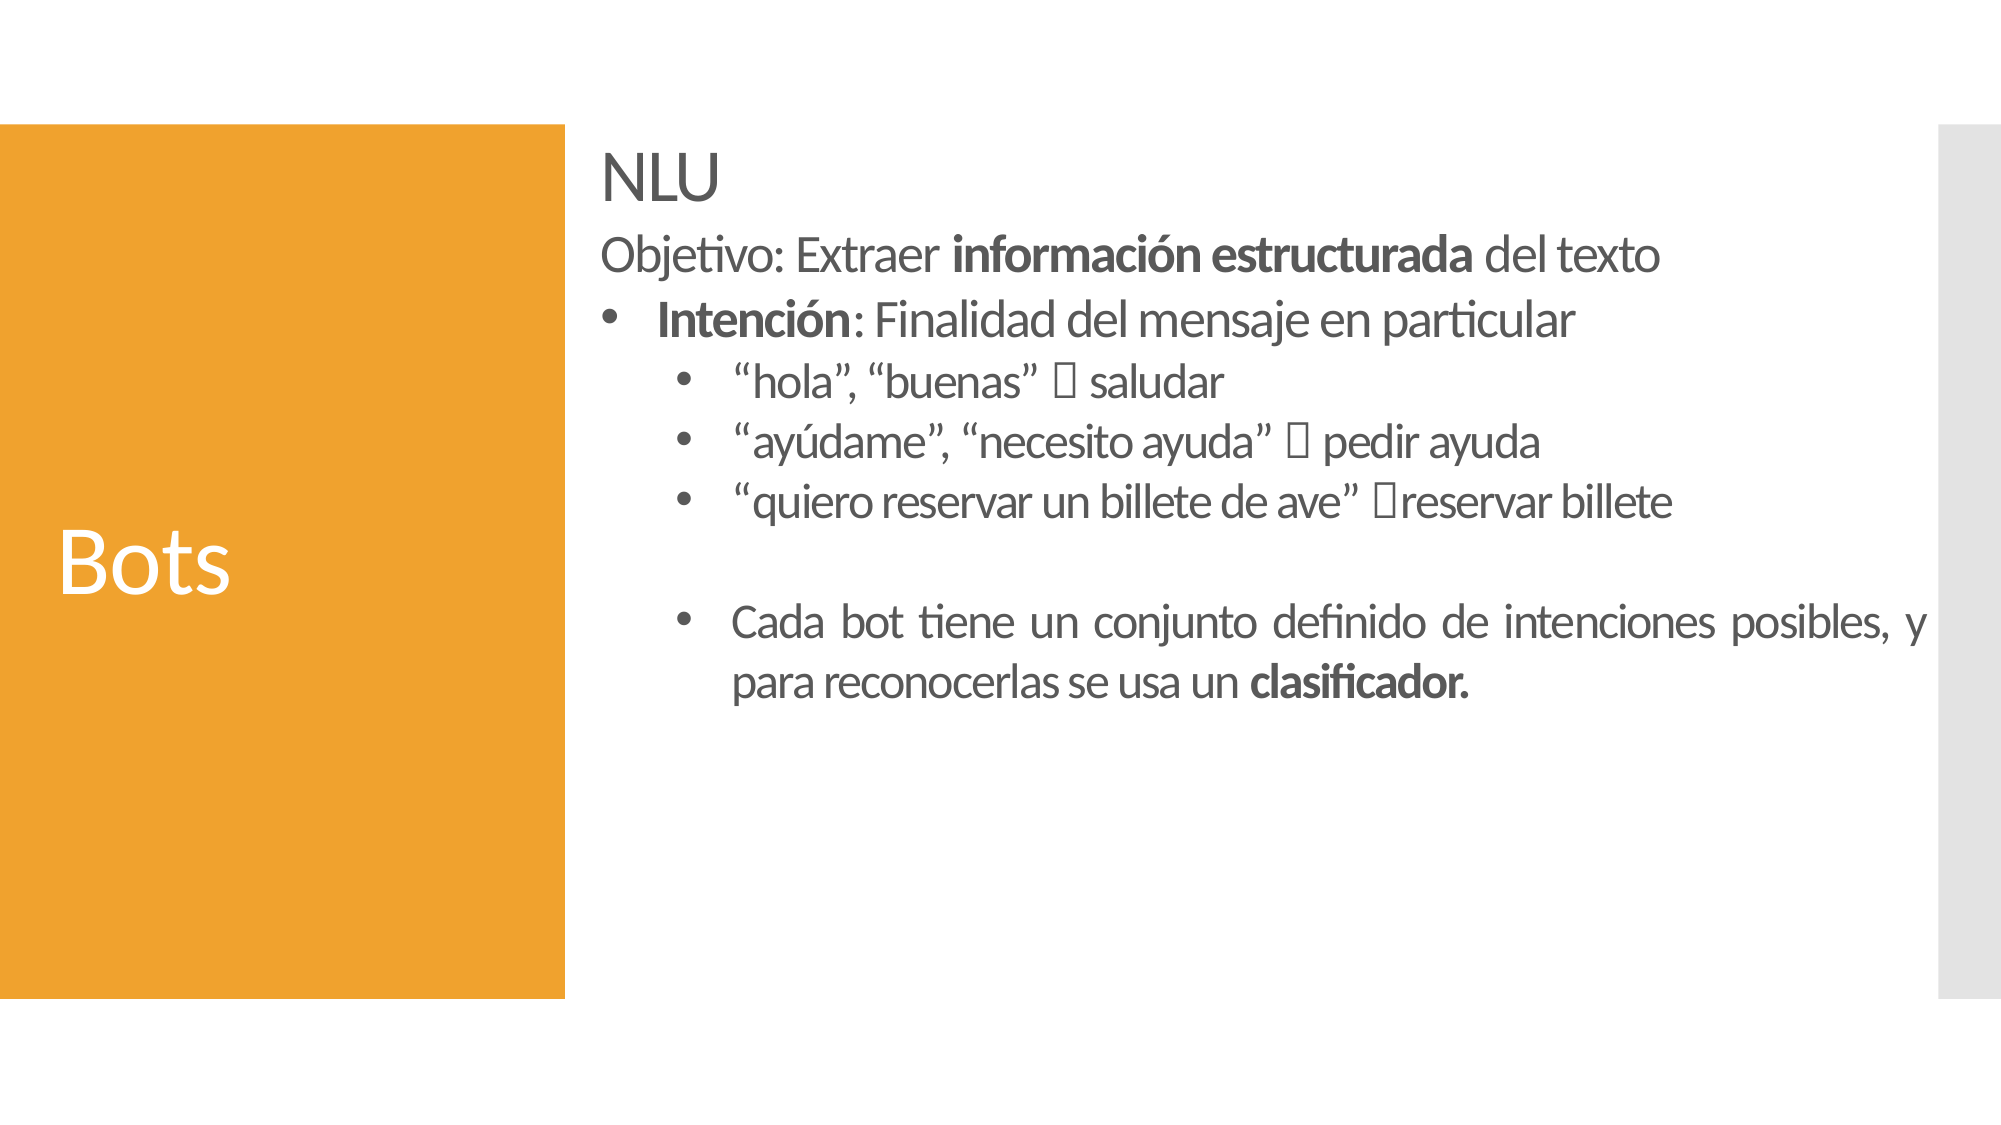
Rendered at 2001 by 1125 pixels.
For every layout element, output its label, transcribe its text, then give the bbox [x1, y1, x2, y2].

text_box Objetivo: Extraer información estructurada del texto Intención: Finalidad del mensaje en particular “hola”, “buenas”  saludar “ayúdame”, “necesito ayuda”  pedir ayuda “quiero reservar un billete de ave” reservar billete Cada bot tiene un conjunto definido de intenciones posibles, y para reconocerlas se usa un clasificador. [585, 211, 1942, 716]
text_box NLU [585, 73, 1885, 211]
title Bots [41, 184, 525, 940]
